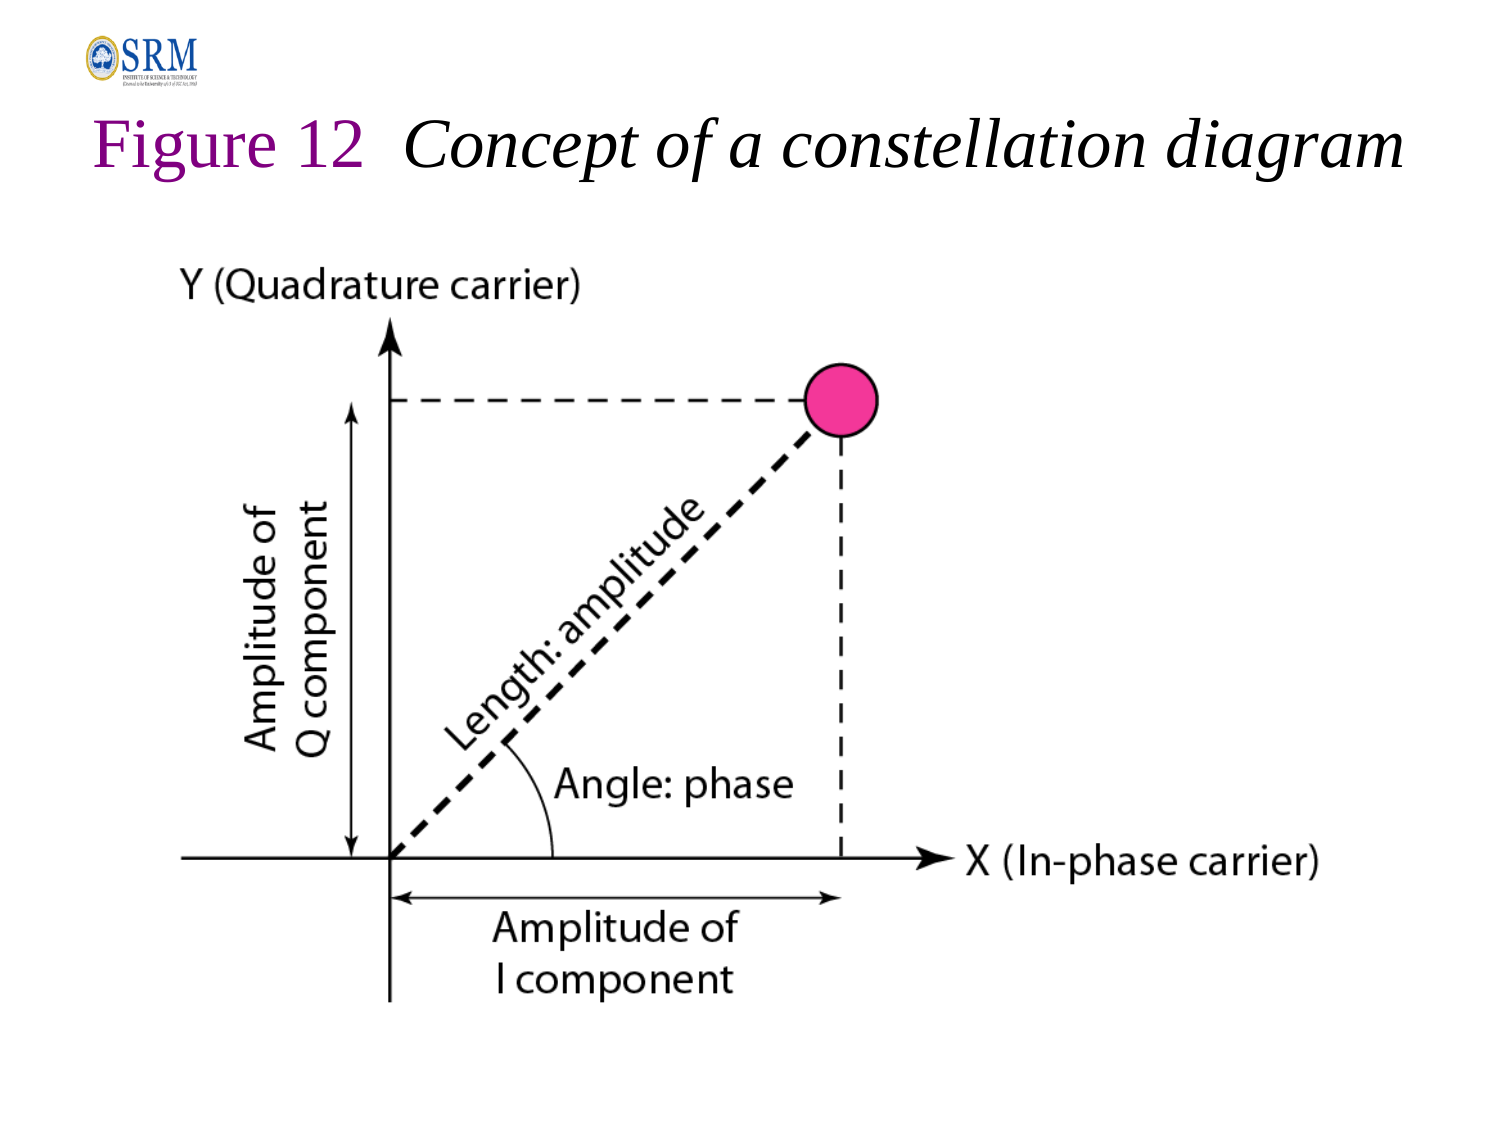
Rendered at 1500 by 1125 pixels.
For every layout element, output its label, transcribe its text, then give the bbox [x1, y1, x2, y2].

picture [84, 25, 201, 93]
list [179, 262, 1321, 1006]
title Figure 12 Concept of a constellation diagram [75, 45, 1425, 233]
